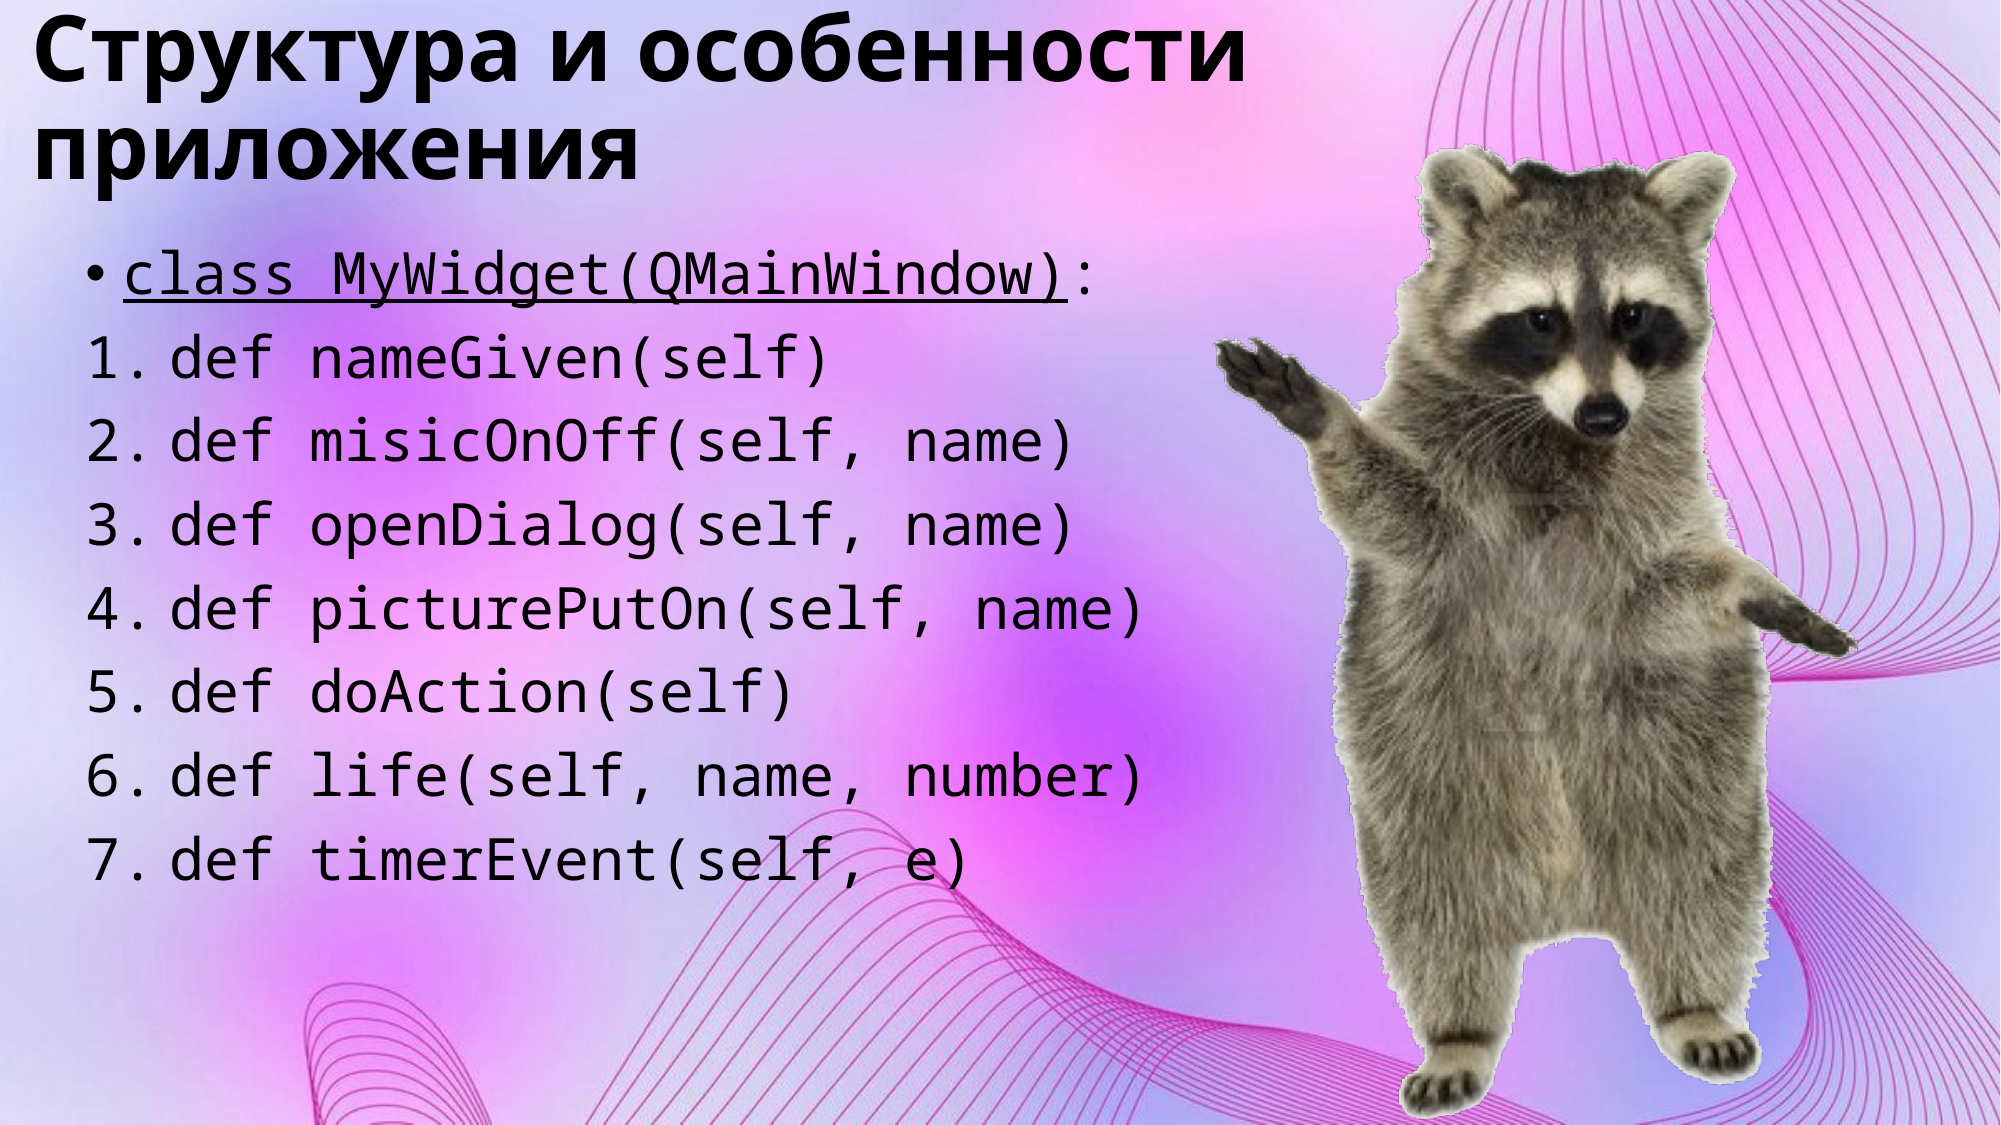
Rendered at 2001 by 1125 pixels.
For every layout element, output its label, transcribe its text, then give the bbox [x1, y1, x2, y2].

title Структура и особенности приложения [16, 0, 1742, 210]
list class MyWidget(QMainWindow): def nameGiven(self) def misicOnOff(self, name) def openDialog(self, name) def picturePutOn(self, name) def doAction(self) def life(self, name, number) def timerEvent(self, e) [70, 236, 1131, 951]
picture [0, 0, 2001, 1125]
